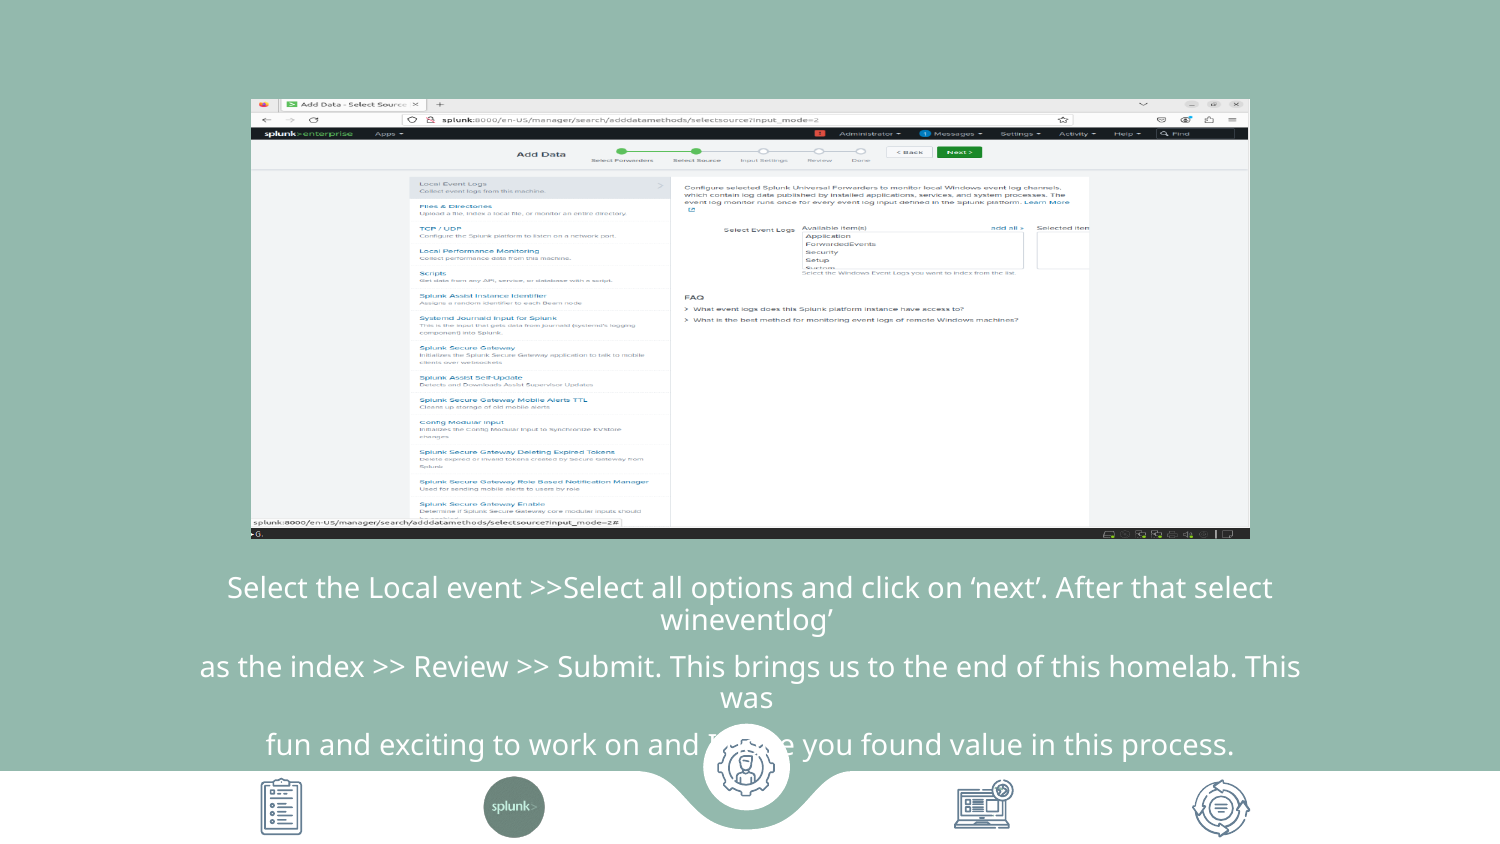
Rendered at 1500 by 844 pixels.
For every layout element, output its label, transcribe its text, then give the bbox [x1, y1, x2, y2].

text_box [702, 722, 792, 801]
list Select the Local event >>Select all options and click on ‘next’. After that select wineventlog’ as the index >> Review >> Submit. This brings us to the end of this homelab. This was fun and exciting to work on and I hope you found value in this process. [169, 566, 1332, 626]
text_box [717, 738, 775, 797]
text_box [260, 777, 302, 836]
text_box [717, 780, 776, 833]
text_box a [0, 769, 469, 844]
picture [469, 765, 559, 844]
picture [251, 99, 1250, 539]
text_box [1191, 779, 1251, 838]
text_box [954, 779, 1014, 829]
text_box a [559, 769, 1500, 844]
